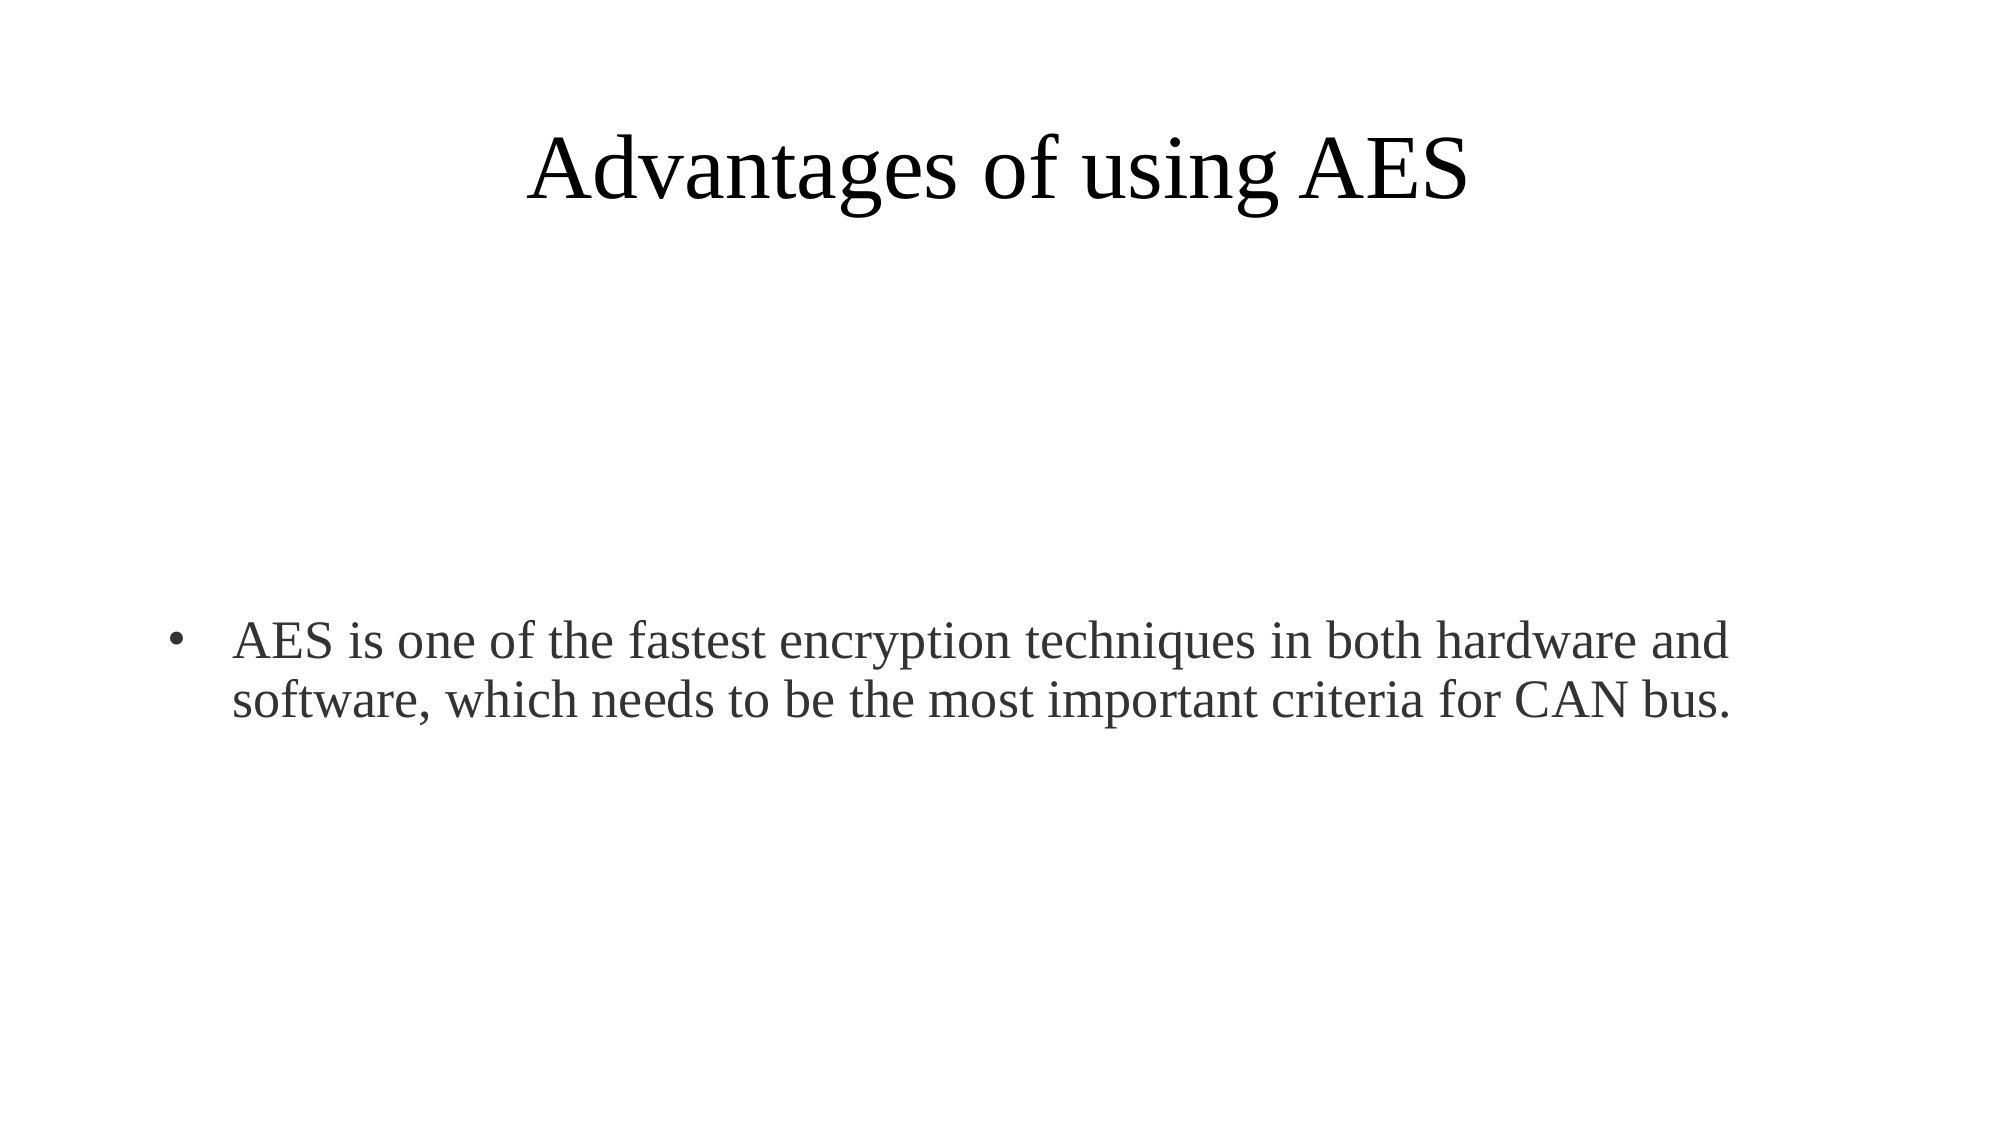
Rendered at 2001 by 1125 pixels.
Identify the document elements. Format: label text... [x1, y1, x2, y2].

title Advantages of using AES [137, 59, 1863, 278]
list Till date, no practical cryptanalytic attacks against AES has been discovered. Additionally, AES has built-in flexibility of key length, which allows a degree of ‘future-proofing’ against progress in the ability to perform exhaustive key searches. AES is one of the fastest encryption techniques in both hardware and software, which needs to be the most important criteria for CAN bus. [137, 299, 1863, 1014]
